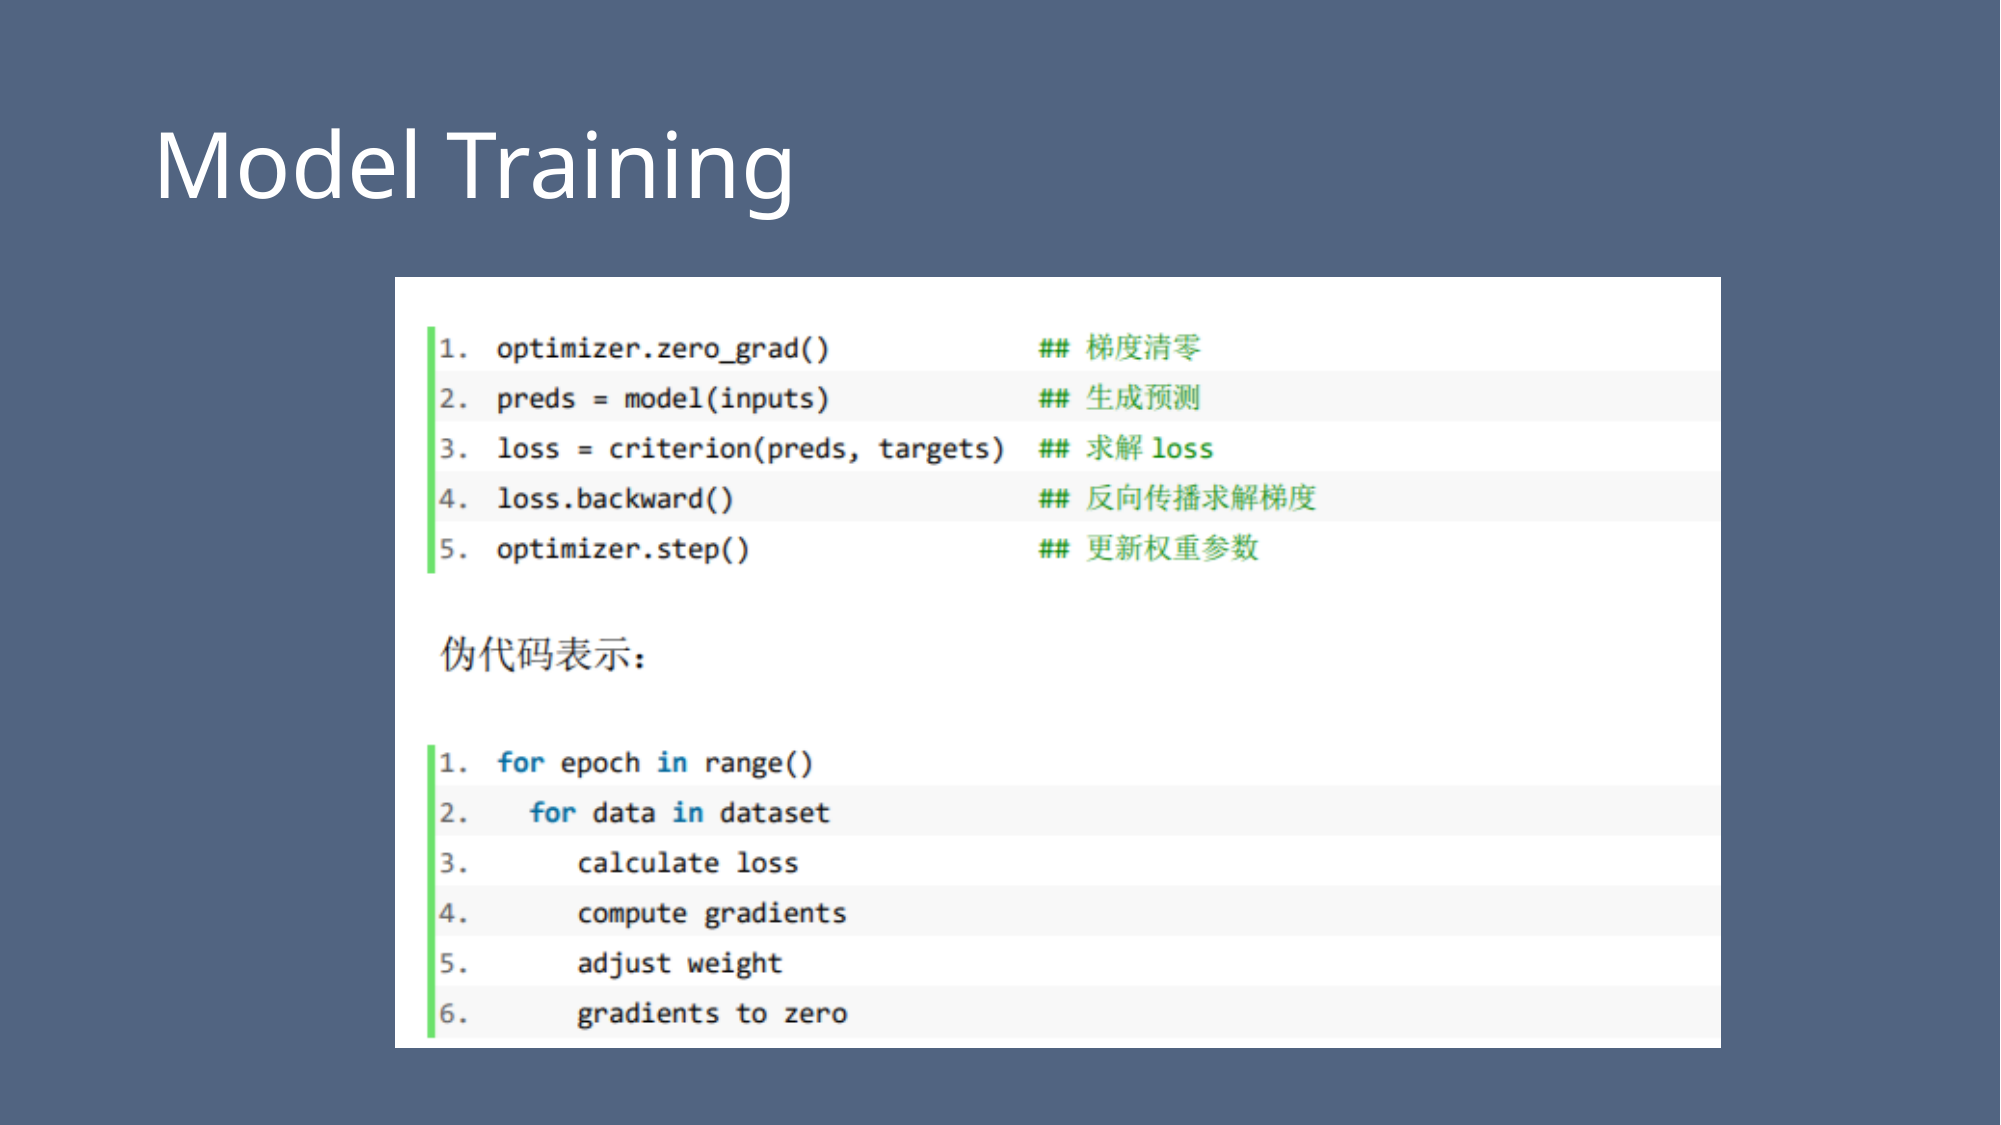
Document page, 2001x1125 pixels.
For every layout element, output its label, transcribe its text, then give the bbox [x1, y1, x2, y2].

title Model Training [137, 59, 1863, 278]
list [395, 277, 1721, 1048]
